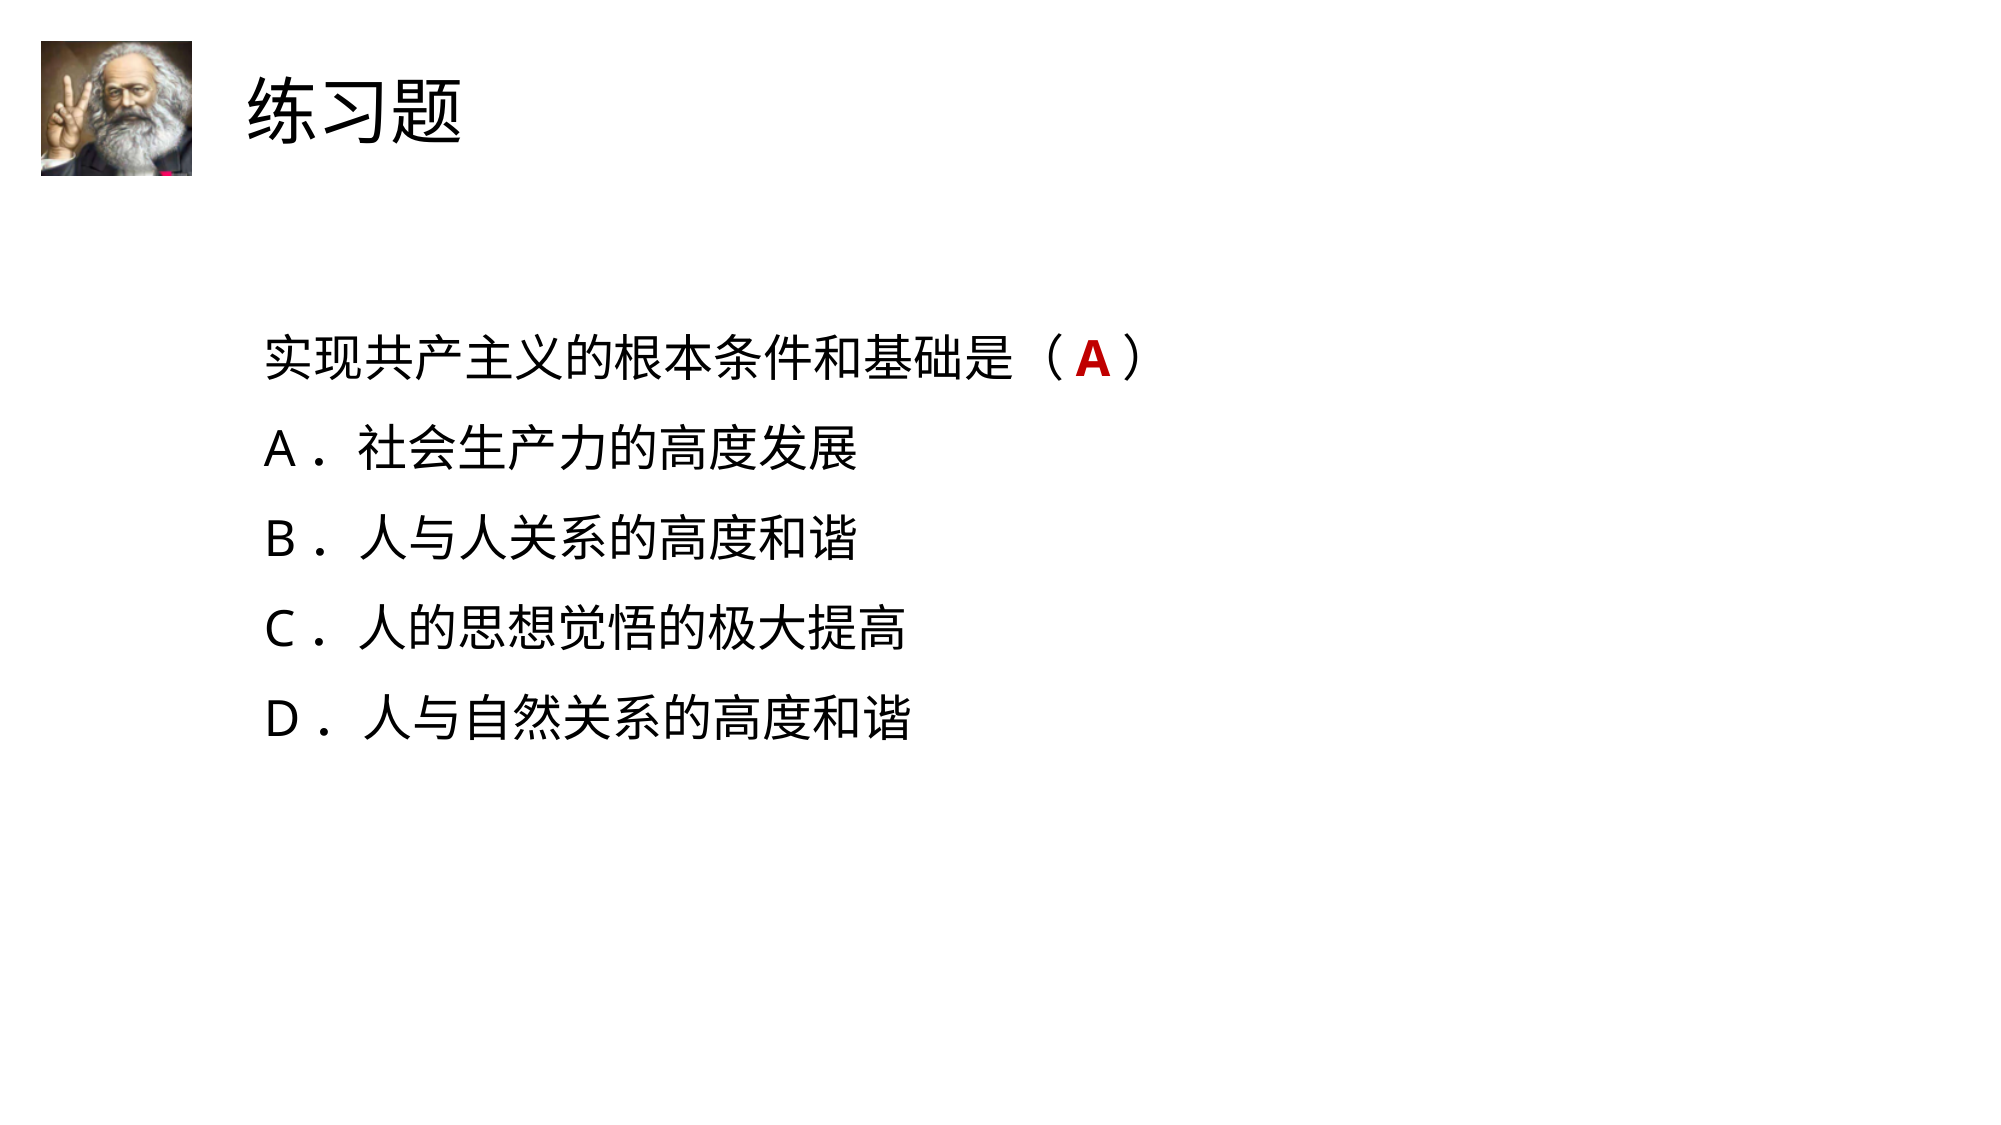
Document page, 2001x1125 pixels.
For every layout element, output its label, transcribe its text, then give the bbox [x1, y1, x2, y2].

text_box 实现共产主义的根本条件和基础是（A） A．社会生产力的高度发展 B．人与人关系的高度和谐 C．人的思想觉悟的极大提高 D．人与自然关系的高度和谐 [249, 289, 1472, 844]
picture [41, 41, 192, 176]
